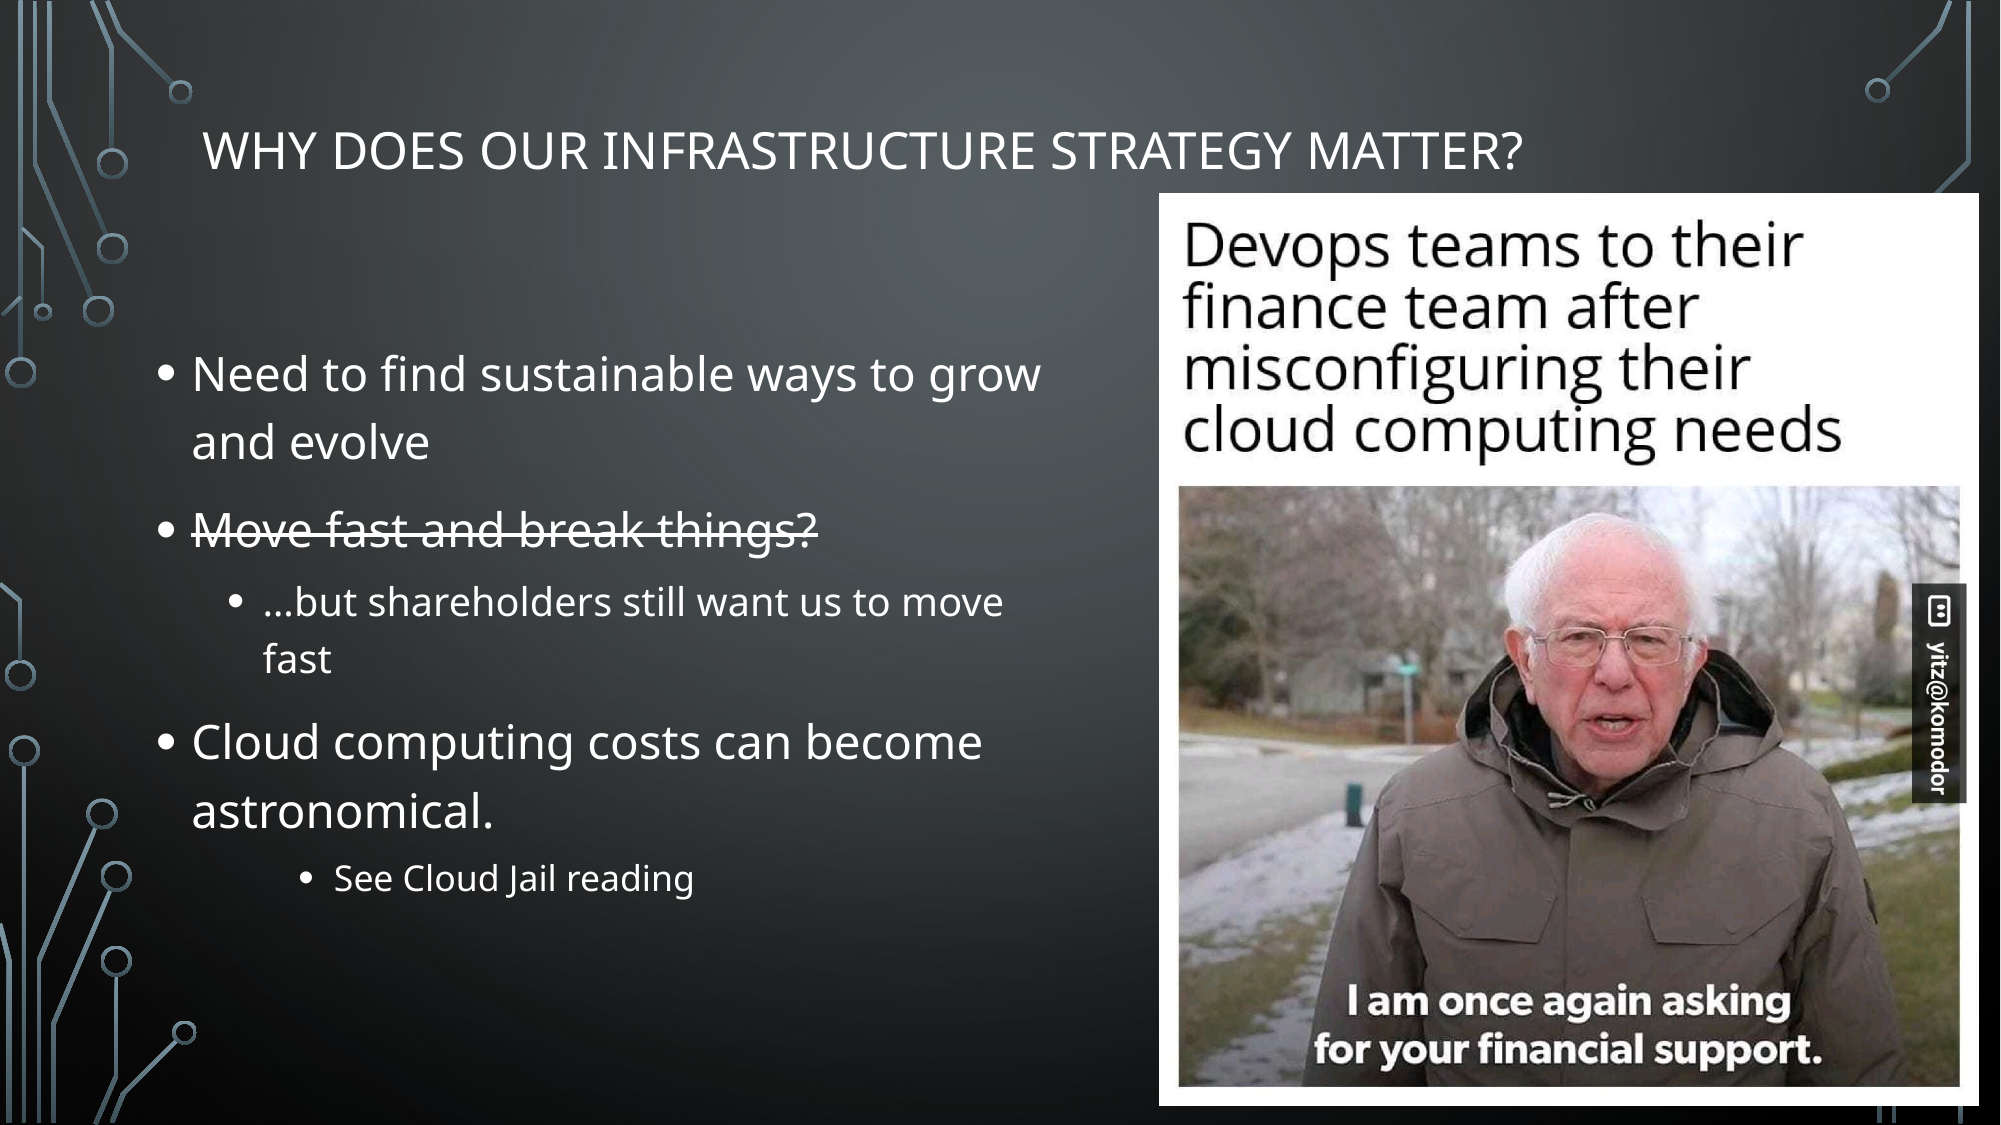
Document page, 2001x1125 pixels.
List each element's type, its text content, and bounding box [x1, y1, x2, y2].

picture [1158, 192, 1979, 1107]
list Need to find sustainable ways to grow and evolve Move fast and break things? …but shareholders still want us to move fast Cloud computing costs can become astronomical. See Cloud Jail reading [140, 325, 1078, 907]
title Why Does Our Infrastructure Strategy Matter? [187, 101, 1813, 204]
